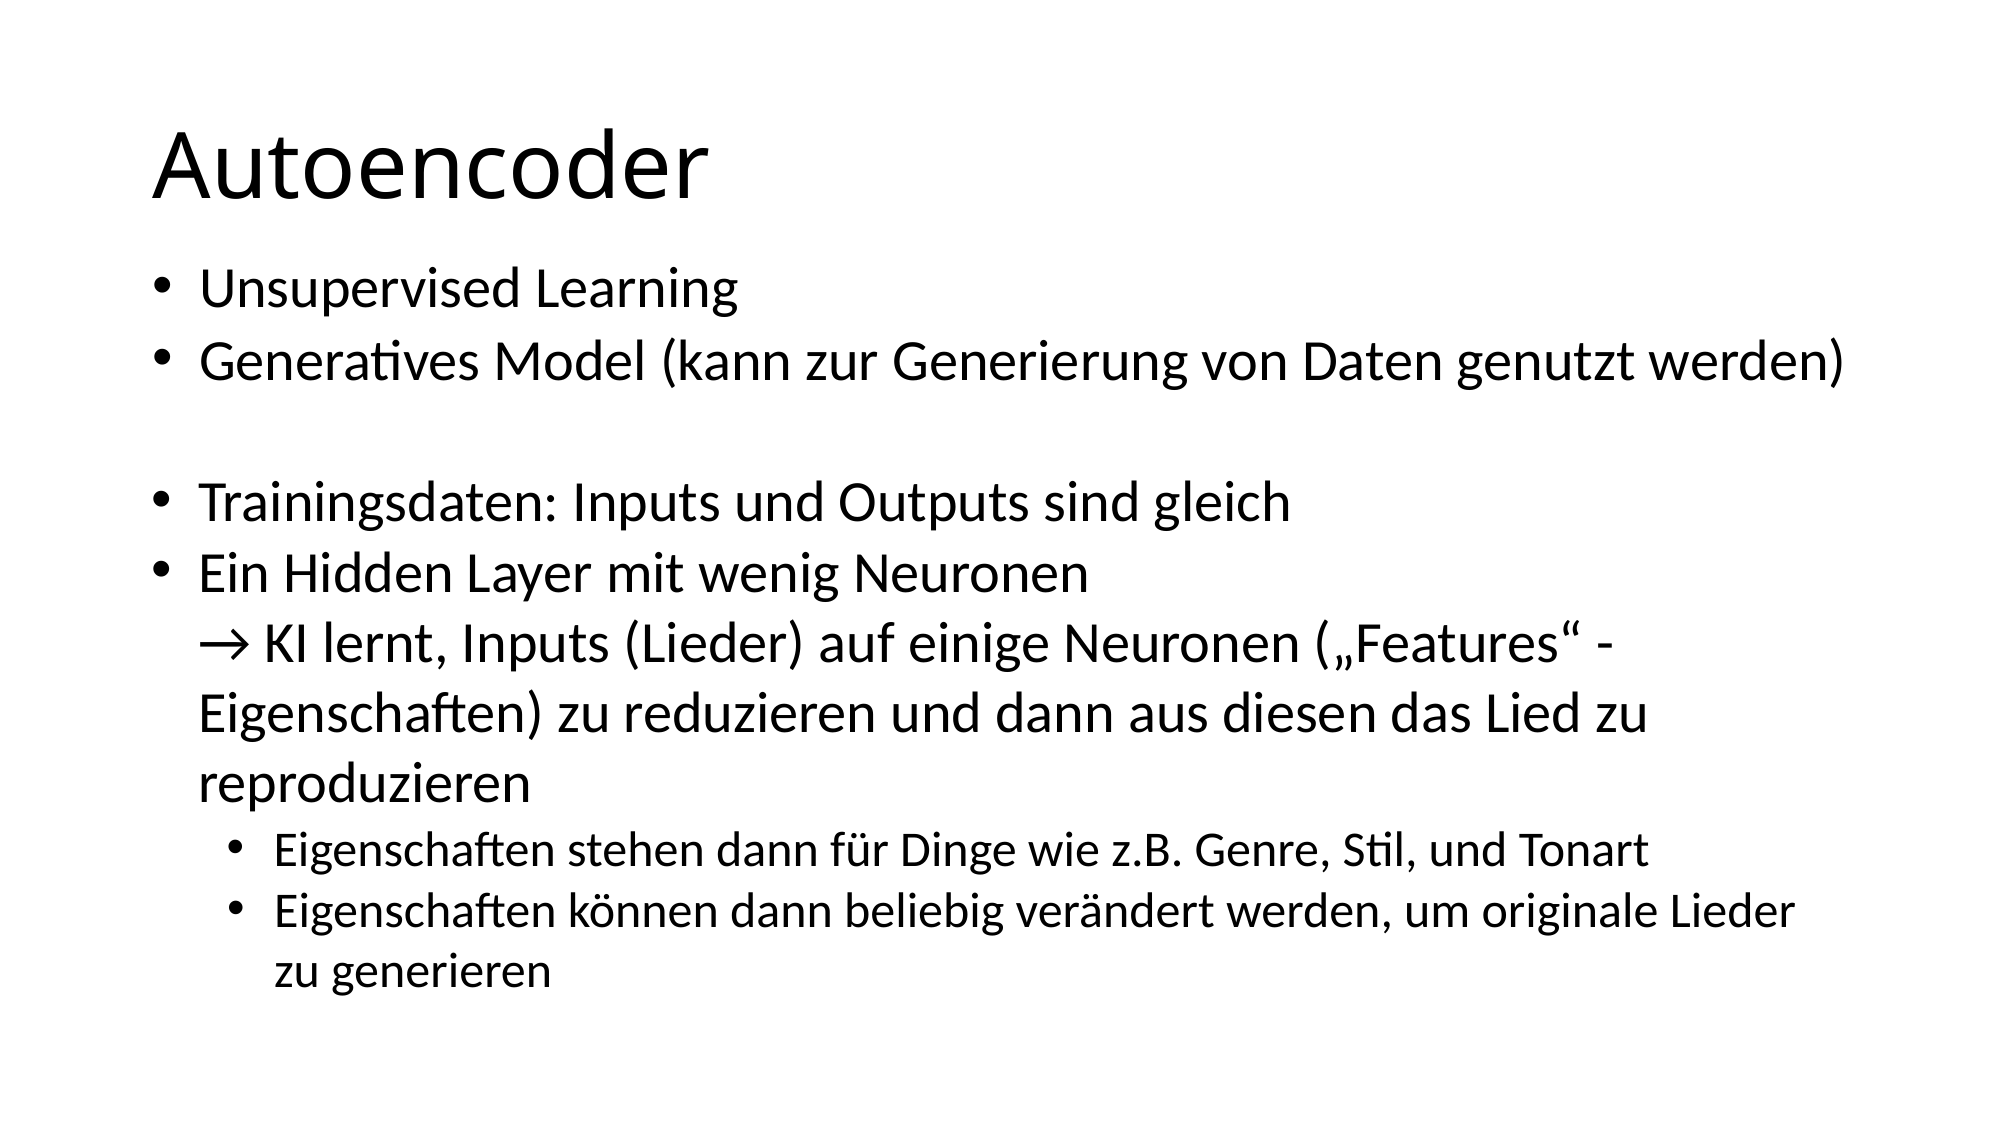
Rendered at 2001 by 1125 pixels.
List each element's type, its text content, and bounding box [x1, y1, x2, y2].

text_box Ein Hidden Layer mit wenig Neuronen → KI lernt, Inputs (Lieder) auf einige Neuronen („Features“ - Eigenschaften) zu reduzieren und dann aus diesen das Lied zu reproduzieren [136, 533, 1861, 814]
text_box Eigenschaften stehen dann für Dinge wie z.B. Genre, Stil, und Tonart [136, 816, 1862, 877]
text_box Unsupervised Learning [137, 241, 1863, 320]
text_box Eigenschaften können dann beliebig verändert werden, um originale Lieder zu generieren [137, 877, 1863, 998]
text_box Trainingsdaten: Inputs und Outputs sind gleich [136, 463, 1862, 534]
text_box Generatives Model (kann zur Generierung von Daten genutzt werden) [137, 321, 1863, 392]
title Autoencoder [137, 59, 1863, 241]
